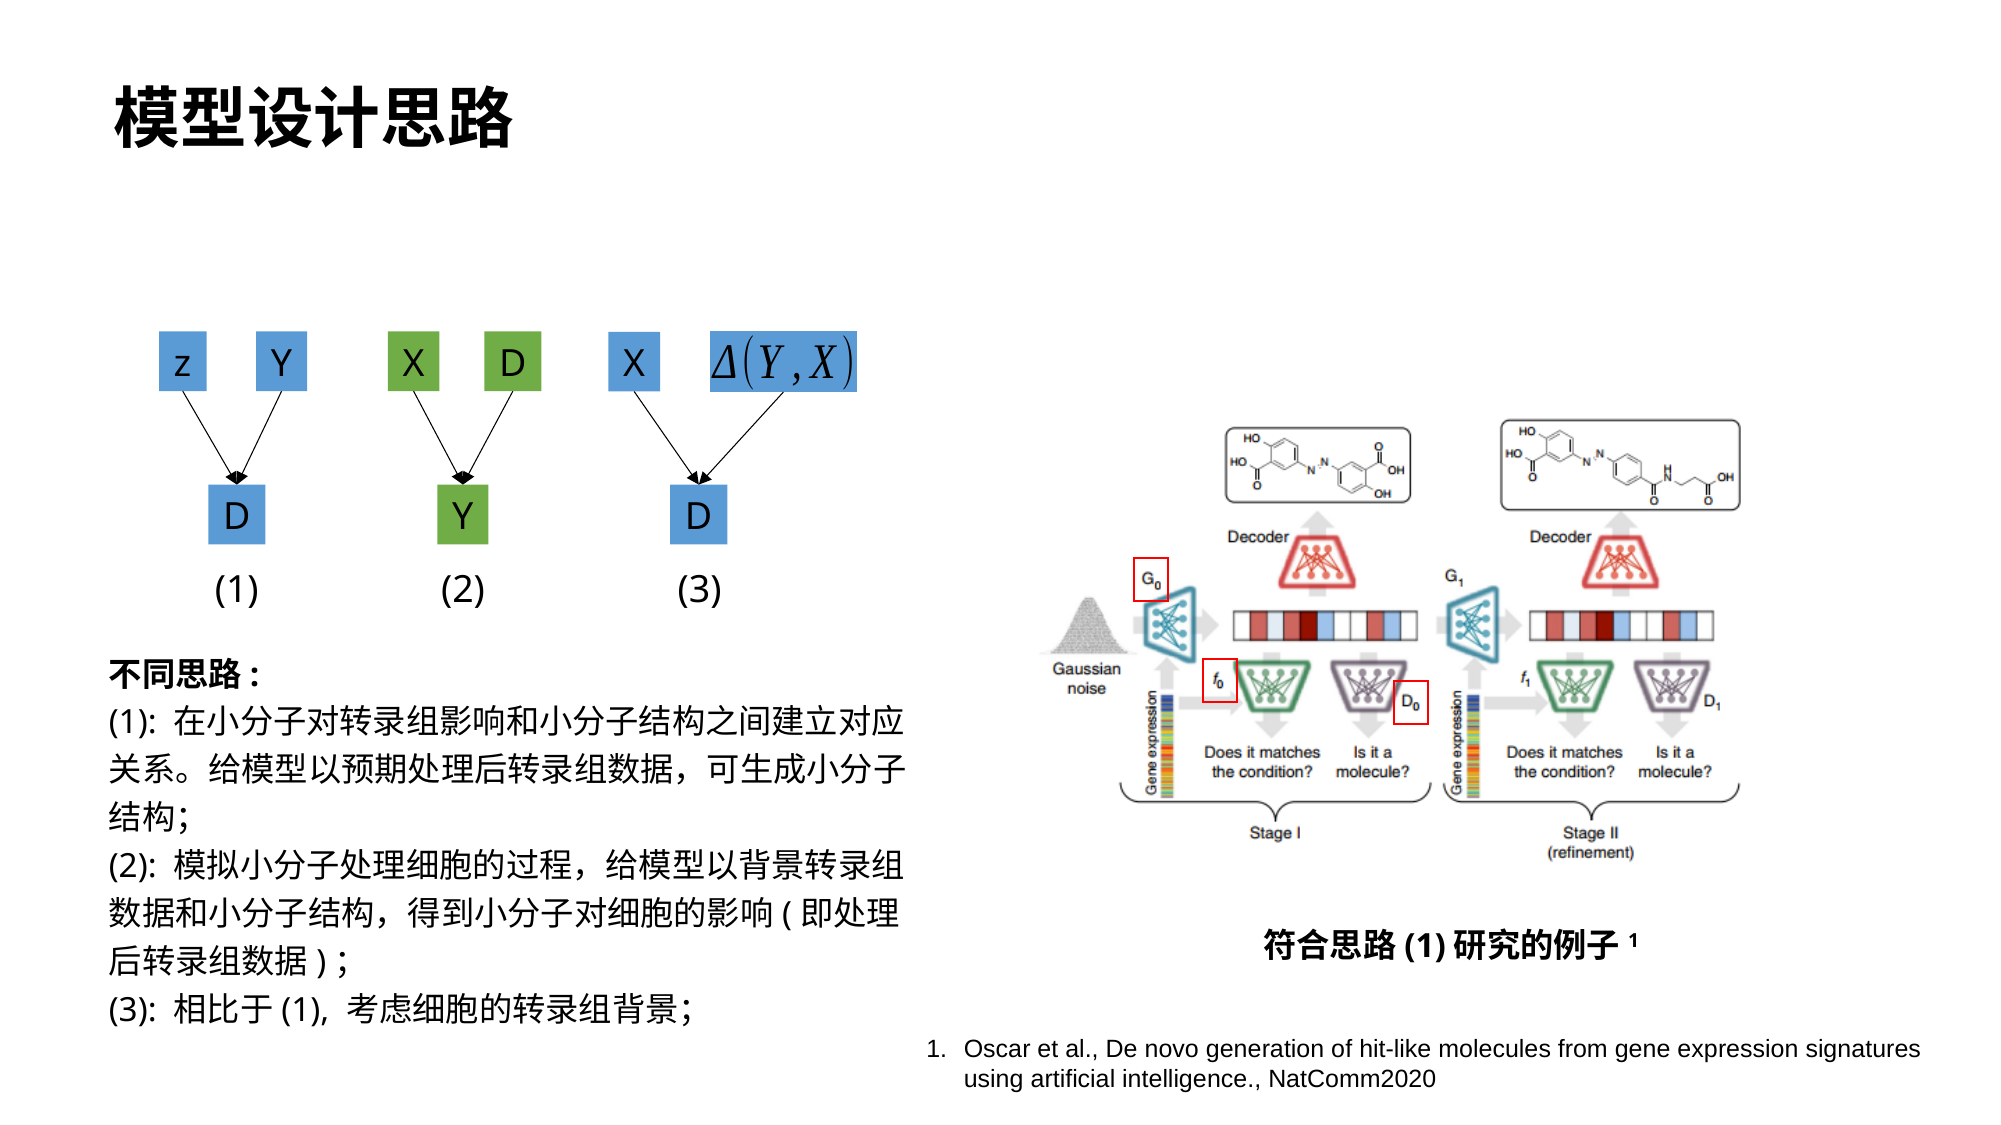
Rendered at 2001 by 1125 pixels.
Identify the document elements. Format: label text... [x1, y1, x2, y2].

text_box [603, 331, 857, 546]
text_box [158, 331, 308, 546]
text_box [1037, 409, 1752, 865]
text_box 不同思路: (1): 在小分子对转录组影响和小分子结构之间建立对应关系。给模型以预期处理后转录组数据，可生成小分子结构； (2): 模拟小分子处理细胞的过程，给模型以背景转录组数据和小分子结构，得到小分子对细胞的影响(即处理后转录组数据)； (3): 相比于(1), 考虑细胞的转录组背景； [94, 637, 932, 1036]
text_box 符合思路(1)研究的例子1 [1248, 916, 1654, 972]
text_box 模型设计思路 [98, 68, 530, 164]
text_box (1) [200, 557, 274, 618]
text_box Oscar et al., De novo generation of hit-like molecules from gene expression signatures using artificial intelligence., NatComm2020 [911, 1025, 1972, 1100]
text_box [387, 331, 542, 546]
text_box (3) [662, 557, 737, 618]
text_box (2) [426, 557, 500, 618]
